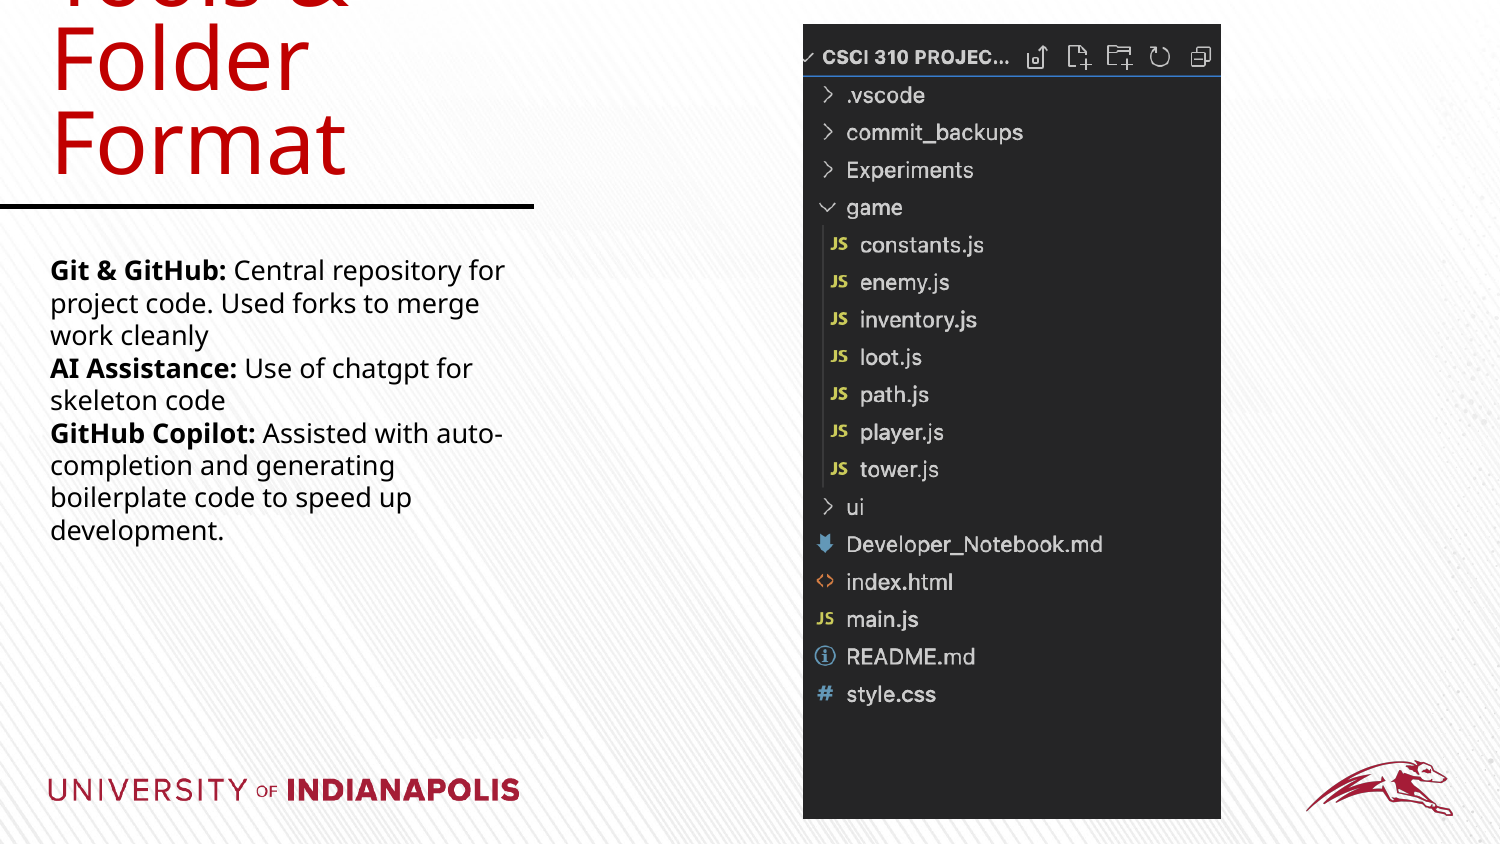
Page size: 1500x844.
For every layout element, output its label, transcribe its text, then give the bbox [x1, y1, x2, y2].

picture [0, 0, 1500, 844]
text_box Tools & Folder Format [35, 54, 598, 207]
text_box Git & GitHub: Central repository for project code. Used forks to merge work cleanly AI Assistance: Use of chatgpt for skeleton code GitHub Copilot: Assisted with auto-completion and generating boilerplate code to speed up development. [35, 238, 535, 748]
